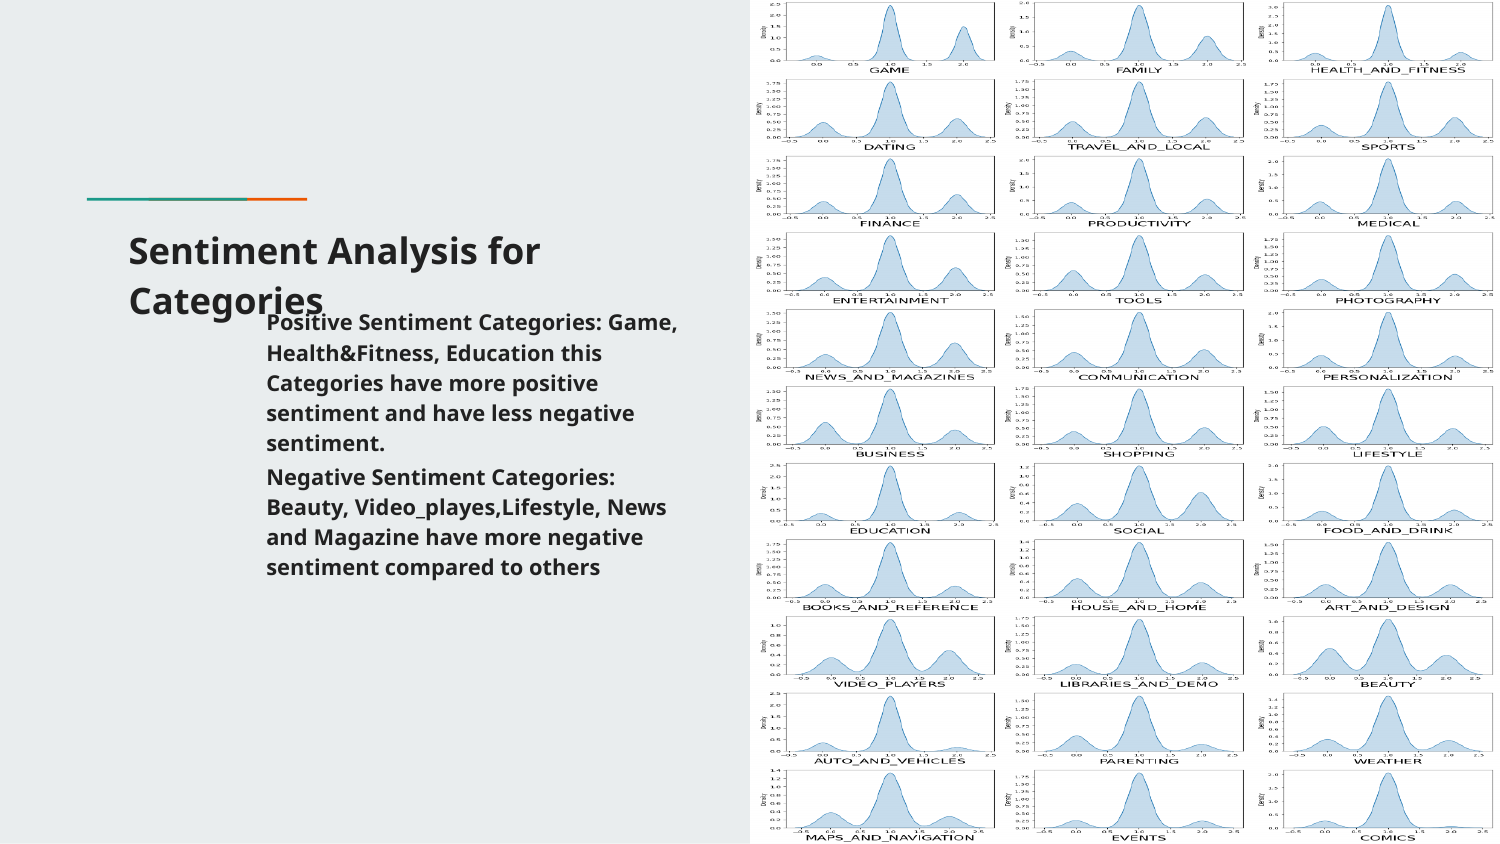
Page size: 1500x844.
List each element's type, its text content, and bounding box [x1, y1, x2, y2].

picture [749, 0, 1500, 844]
subtitle Positive Sentiment Categories: Game, Health&Fitness, Education this Categories have more positive sentiment and have less negative sentiment. Negative Sentiment Categories: Beauty, Video_playes,Lifestyle, News and Magazine have more negative sentiment compared to others [179, 279, 721, 599]
title Sentiment Analysis for Categories [113, 206, 656, 342]
